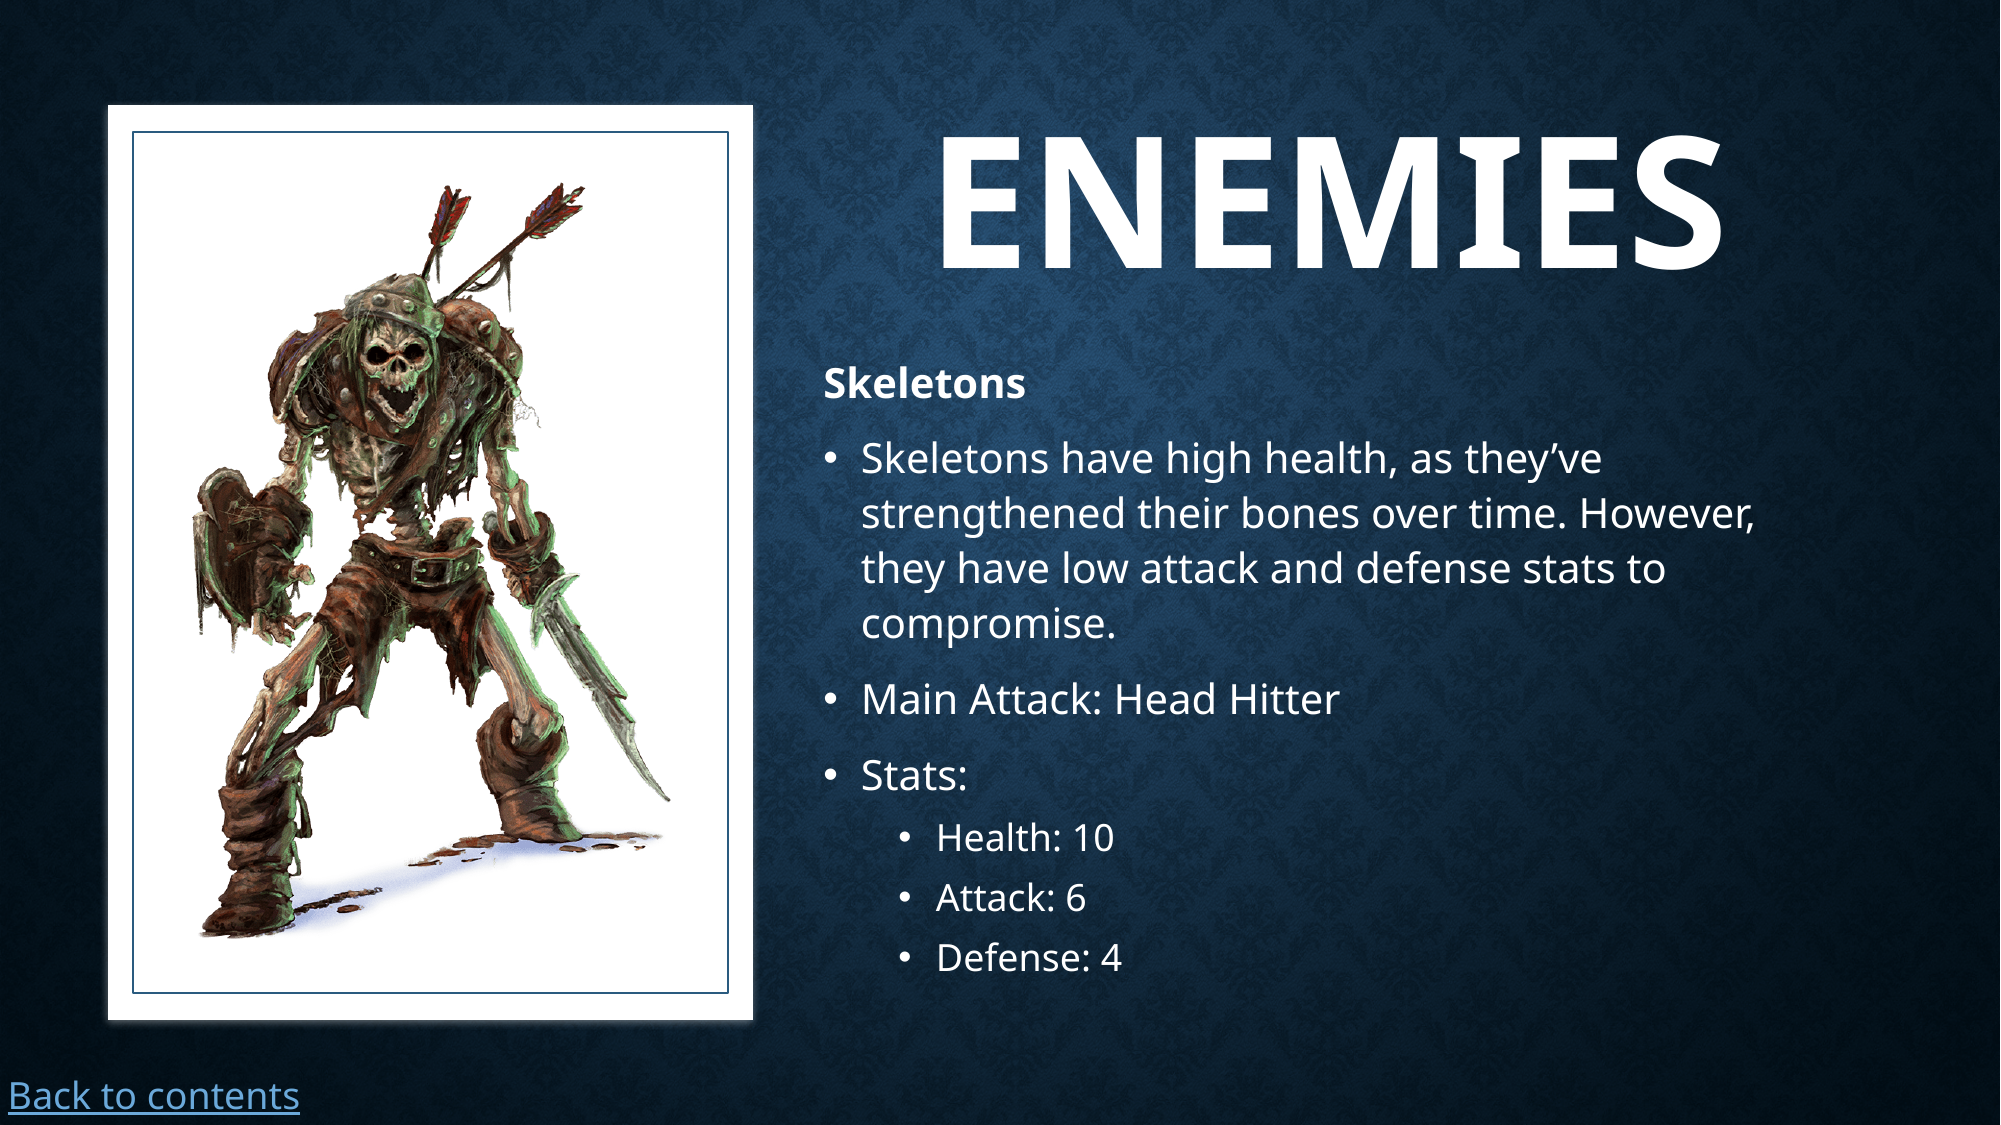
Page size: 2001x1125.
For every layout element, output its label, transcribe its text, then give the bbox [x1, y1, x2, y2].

text_box [132, 130, 729, 995]
text_box [0, 0, 2000, 1125]
text_box [122, 119, 739, 1006]
picture [189, 182, 671, 943]
list Skeletons Skeletons have high health, as they’ve strengthened their bones over time. However, they have low attack and defense stats to compromise. Main Attack: Head Hitter Stats: Health: 10 Attack: 6 Defense: 4 [808, 343, 1849, 993]
text_box Back to contents [0, 1064, 316, 1125]
title Enemies [808, 99, 1849, 318]
